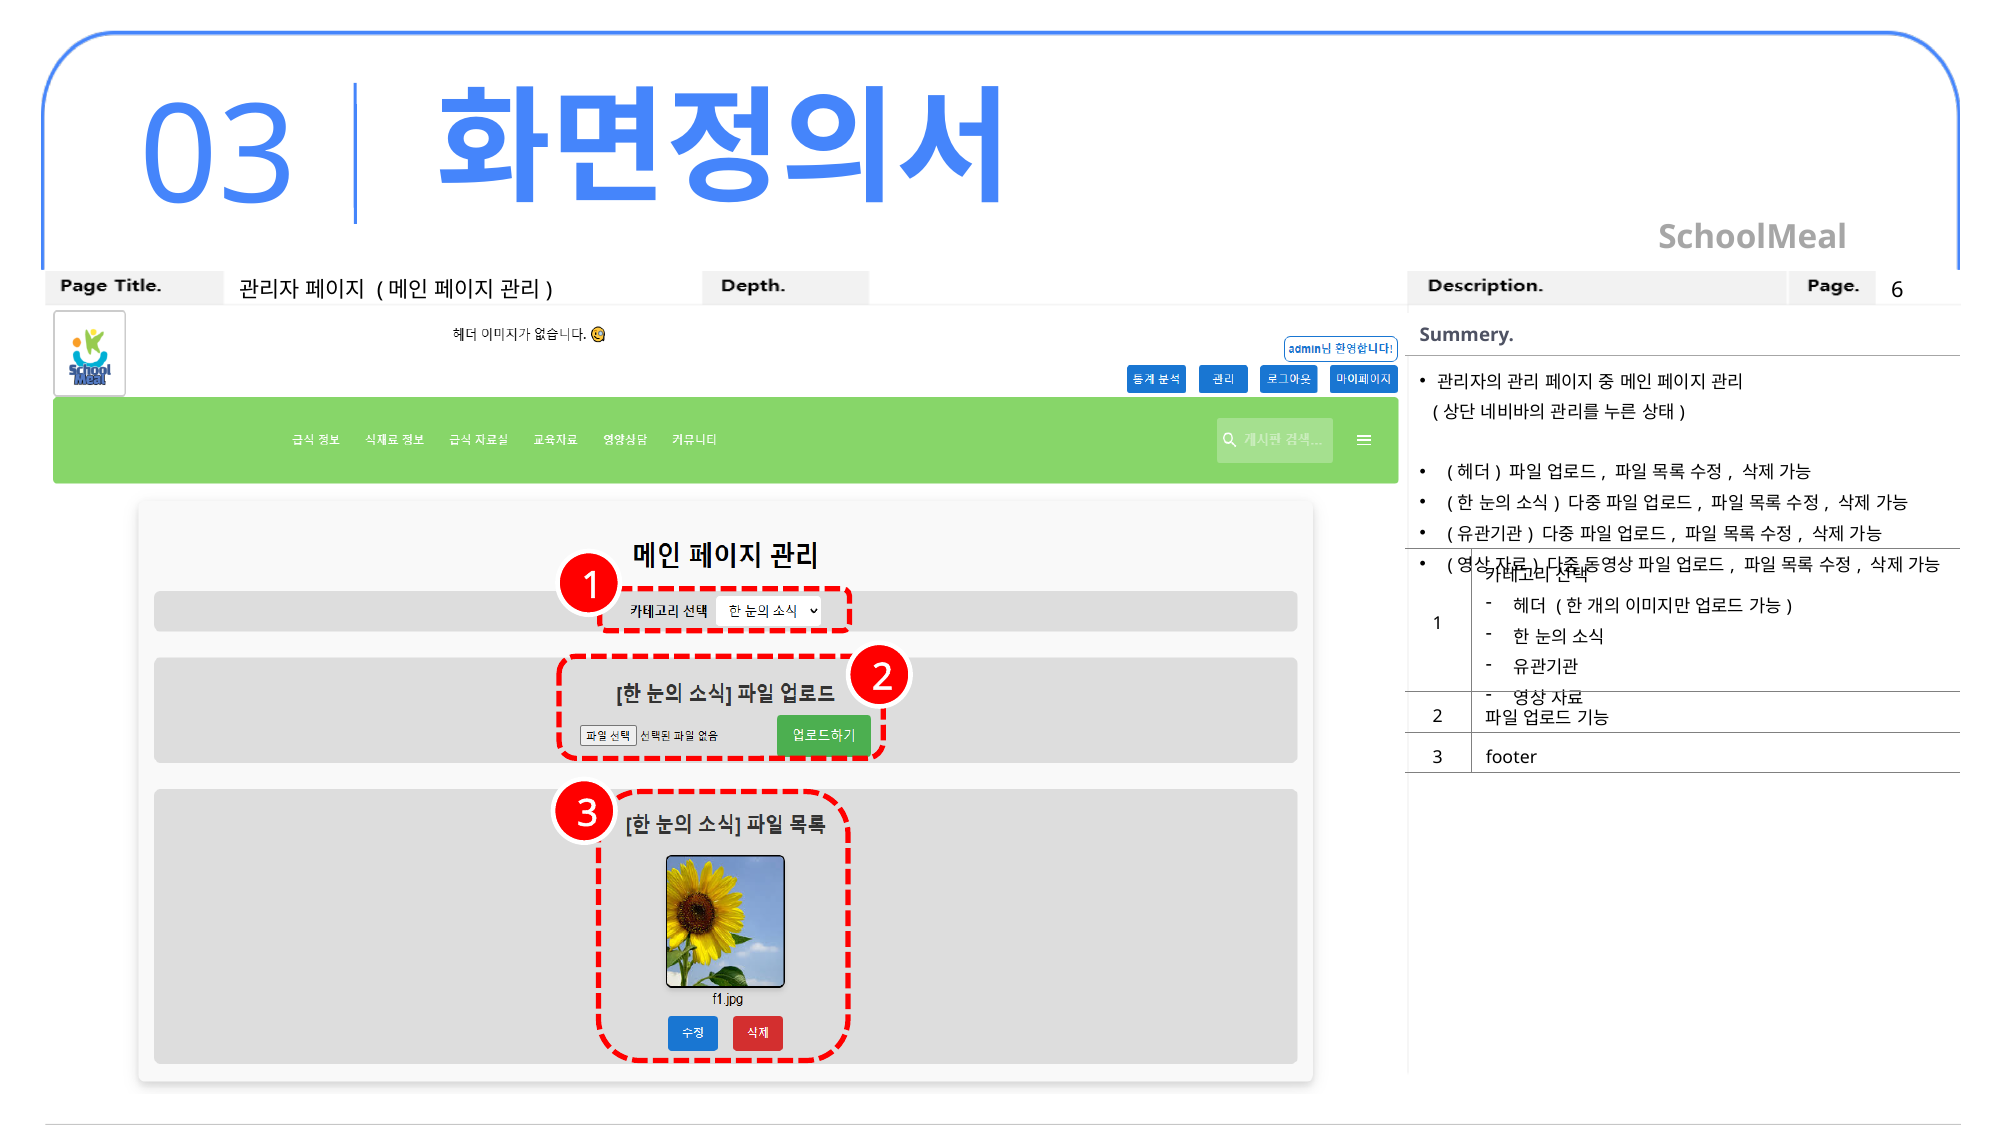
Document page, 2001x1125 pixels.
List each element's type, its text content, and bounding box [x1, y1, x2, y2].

text_box [44, 311, 1406, 1112]
text_box 03 [85, 57, 351, 237]
table_cell 3 [1405, 733, 1471, 772]
text_box 관리자 페이지 (메인 페이지 관리) [225, 268, 699, 310]
text_box 6 [1876, 268, 1960, 310]
picture [43, 31, 1959, 270]
table_cell 관리자의 관리 페이지 중 메인 페이지 관리 (상단 네비바의 관리를 누른 상태) (헤더) 파일 업로드, 파일 목록 수정, 삭제 가능 (한 눈의 소식) 다중 파일 업로드, 파일 목록 수정, 삭제 가능 (유관기관) 다중 파일 업로드, 파일 목록 수정, 삭제 가능 (영상 자료) 다중 동영상 파일 업로드, 파일 목록 수정, 삭제 가능 [1405, 356, 1960, 548]
picture [45, 271, 1961, 1125]
table_cell 1 [1405, 549, 1471, 691]
table_cell 2 [1405, 692, 1471, 732]
table_cell footer [1472, 733, 1960, 772]
table_cell 카테고리 선택 헤더 (한 개의 이미지만 업로드 가능) 한 눈의 소식 유관기관 영상 자료 [1472, 549, 1960, 691]
text_box 화면정의서 [421, 76, 1857, 239]
table_header Summery. [1405, 313, 1960, 355]
table_cell 파일 업로드 기능 [1472, 692, 1960, 732]
